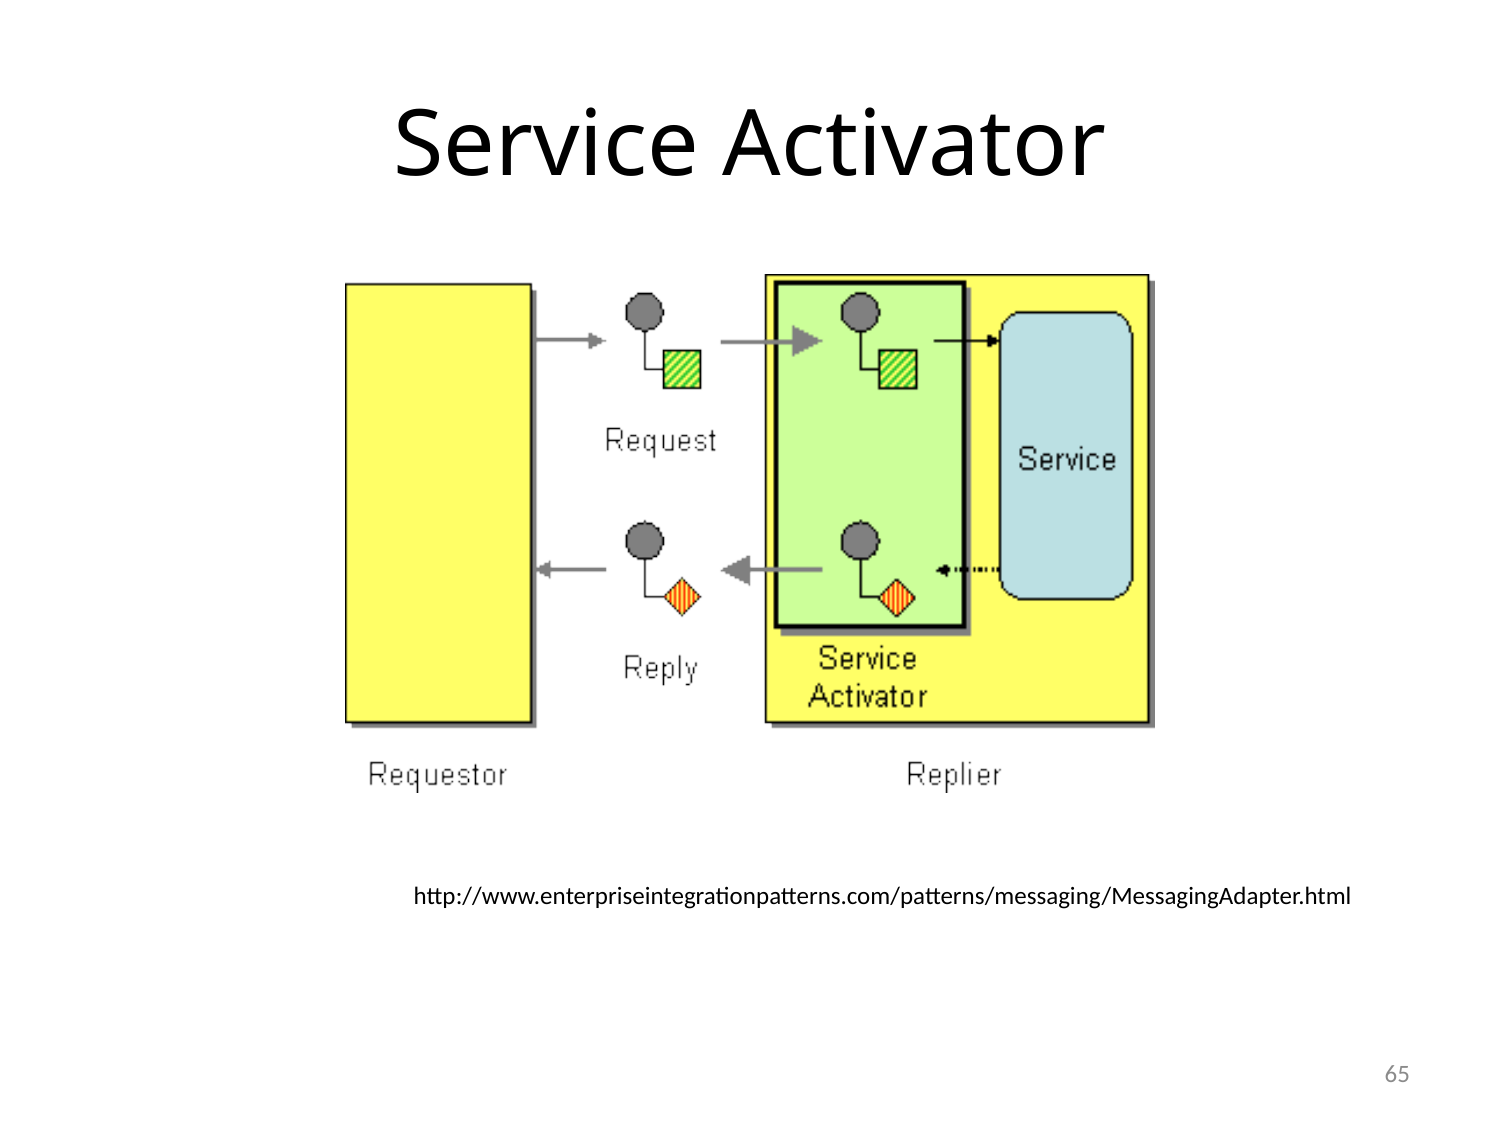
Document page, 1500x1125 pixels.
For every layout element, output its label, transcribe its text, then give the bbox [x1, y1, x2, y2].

text_box http://www.enterpriseintegrationpatterns.com/patterns/messaging/MessagingAdapter.html [396, 872, 1368, 918]
title Service Activator [75, 45, 1425, 233]
picture [344, 273, 1155, 794]
slide_number 65 [1074, 1042, 1425, 1103]
